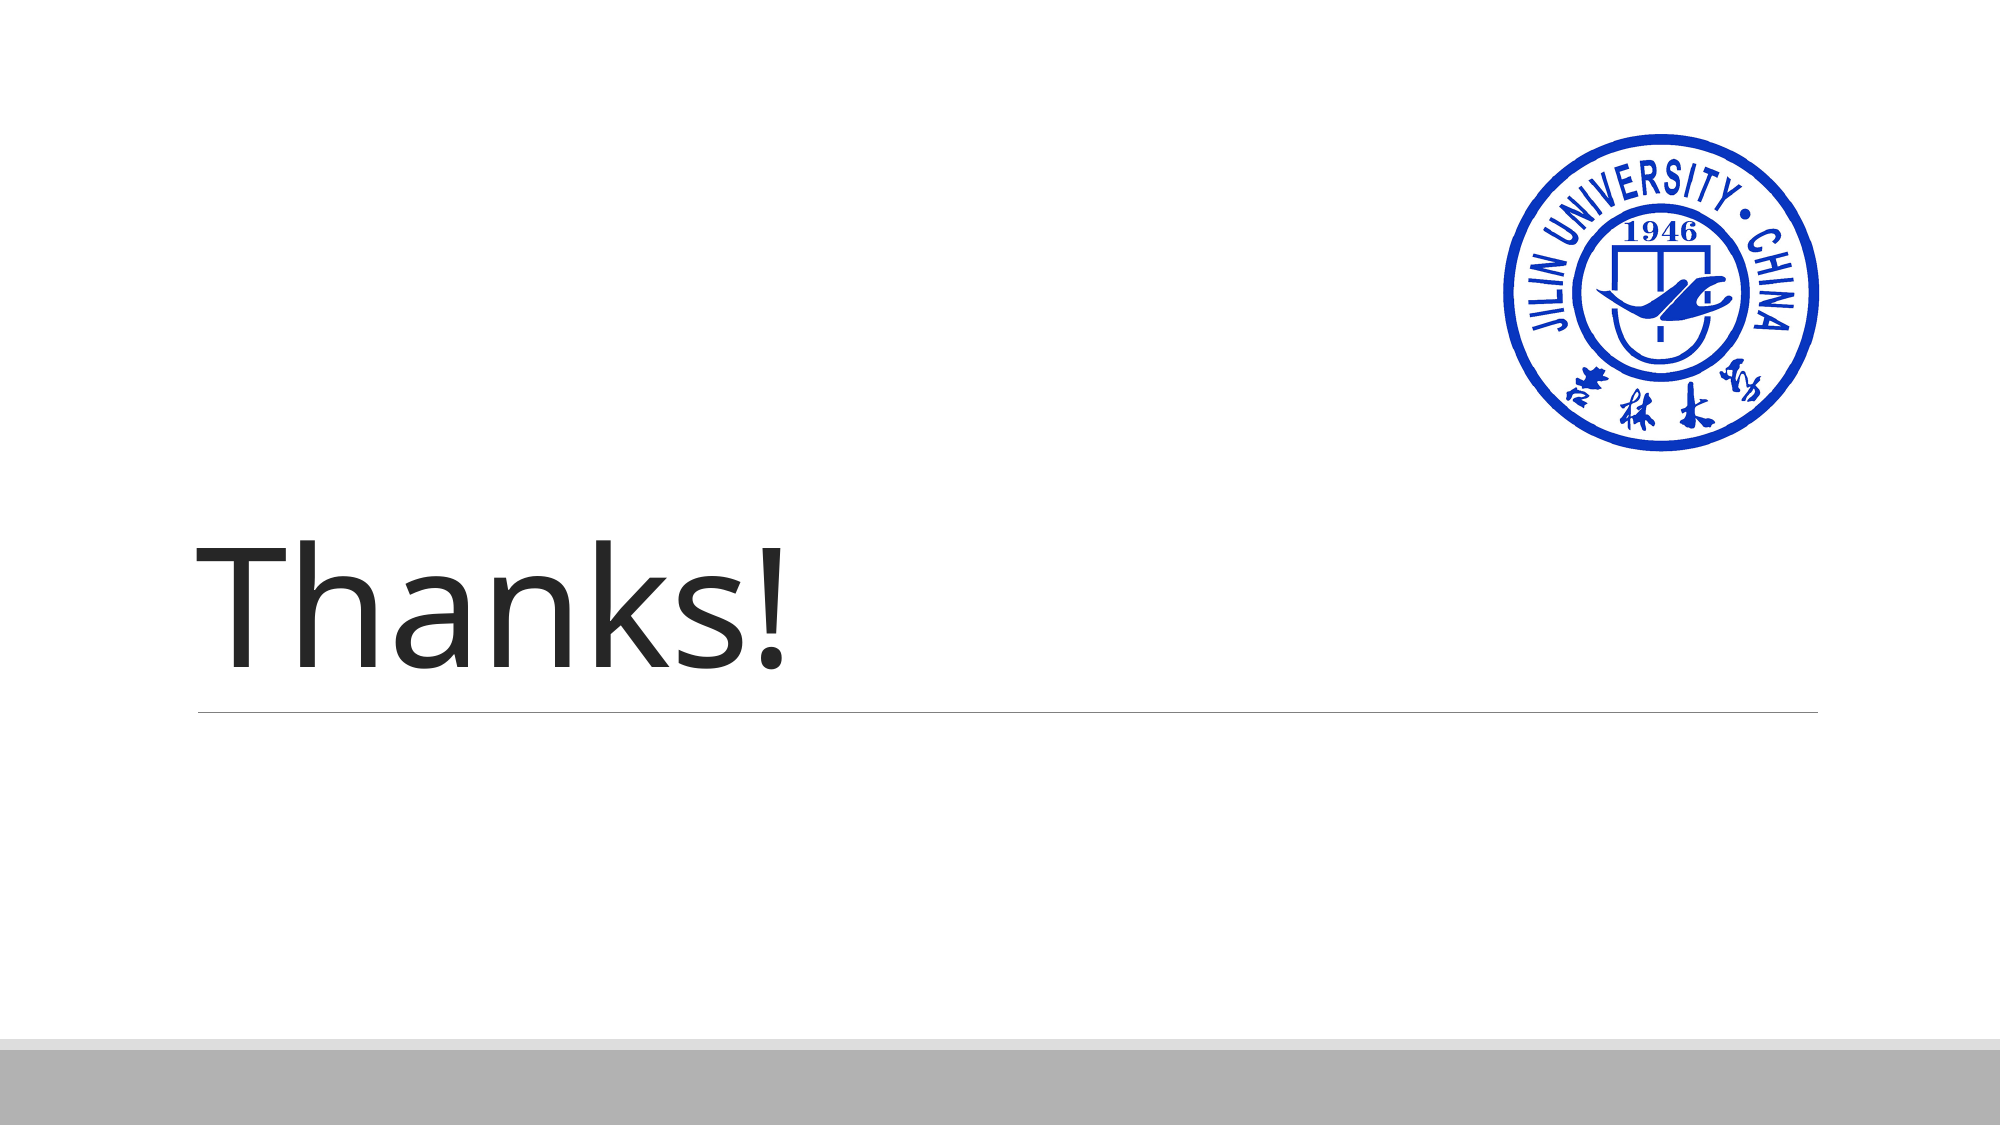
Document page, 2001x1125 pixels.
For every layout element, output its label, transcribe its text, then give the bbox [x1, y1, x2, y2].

title Thanks! [180, 124, 1830, 710]
